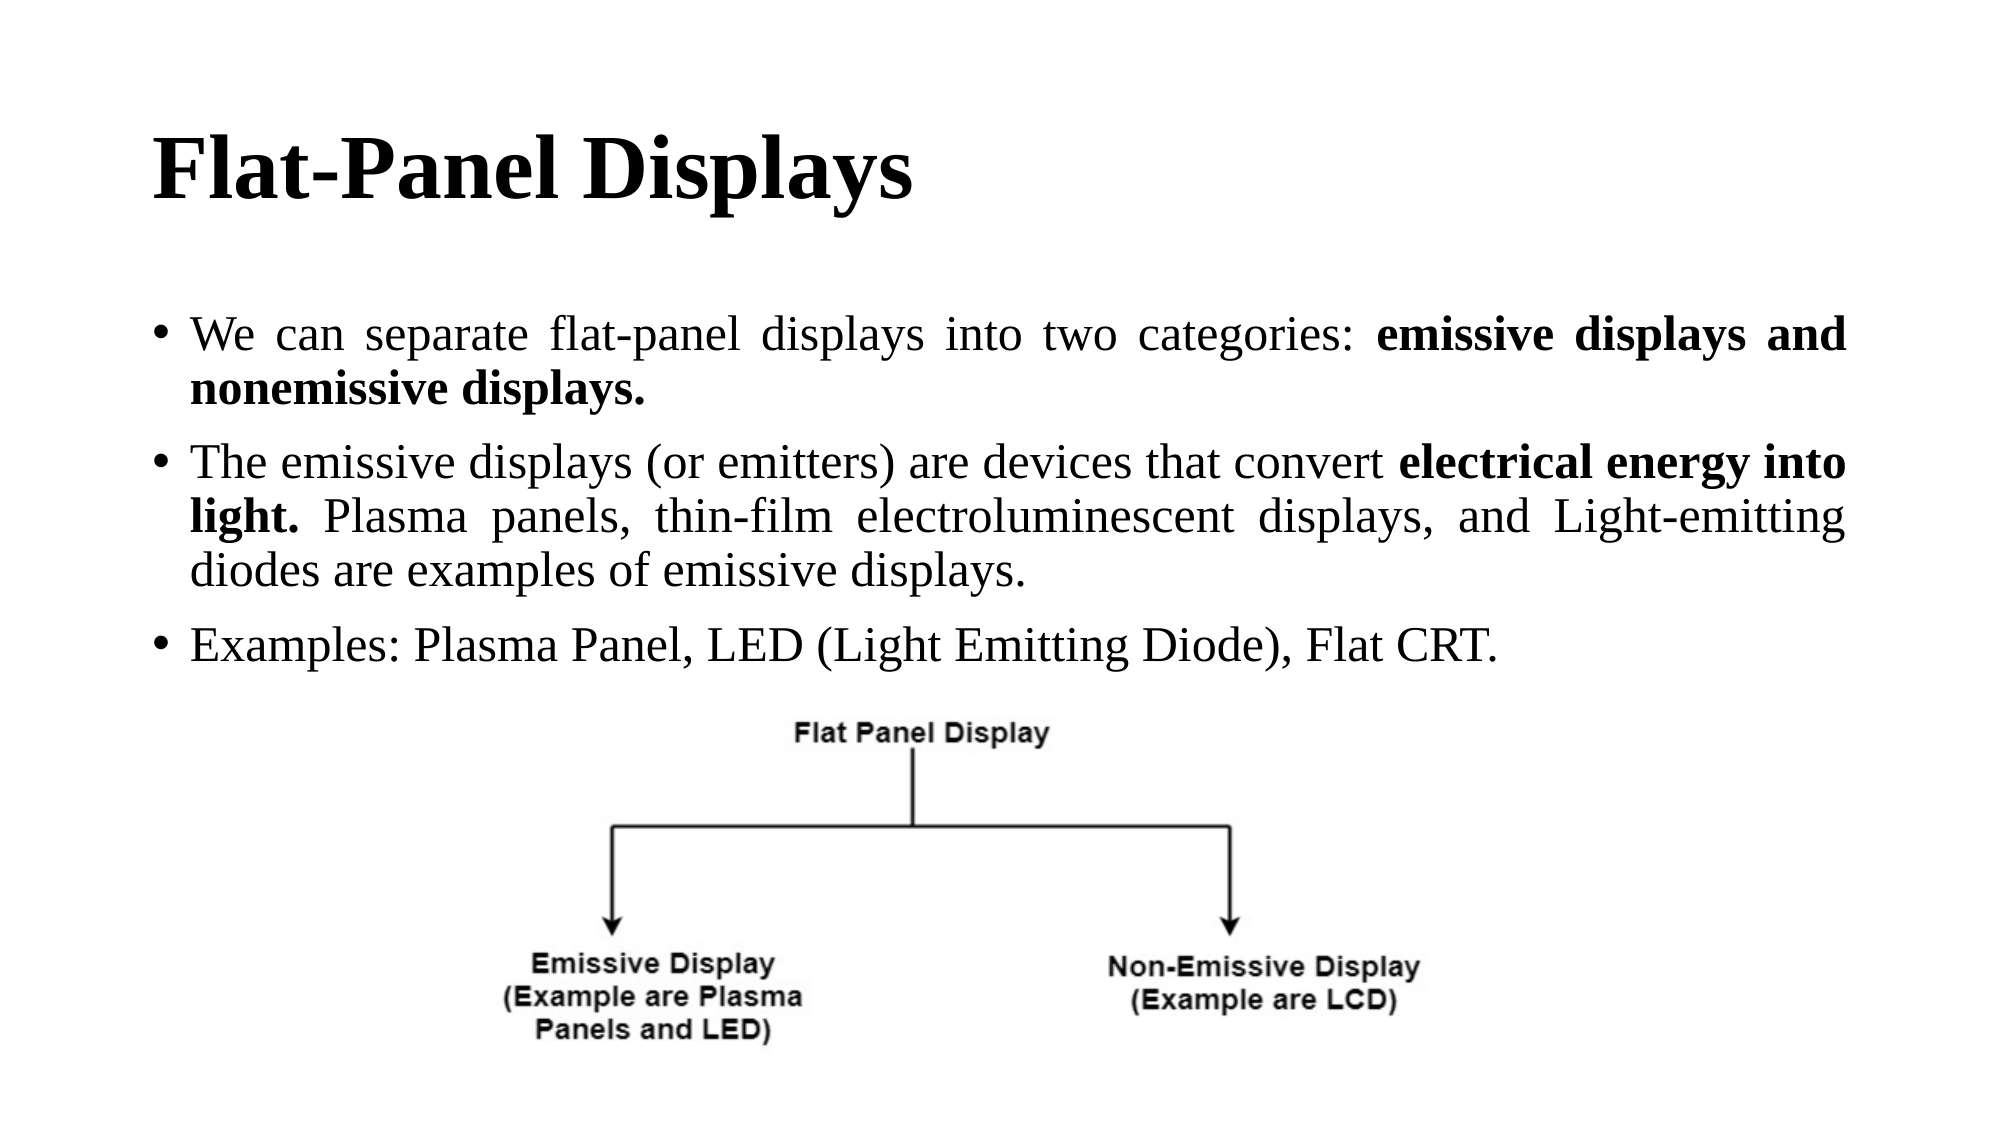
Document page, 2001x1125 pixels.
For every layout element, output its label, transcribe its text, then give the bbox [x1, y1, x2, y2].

title Flat-Panel Displays [137, 59, 1863, 278]
list We can separate flat-panel displays into two categories: emissive displays and nonemissive displays. The emissive displays (or emitters) are devices that convert electrical energy into light. Plasma panels, thin-film electroluminescent displays, and Light-emitting diodes are examples of emissive displays. Examples: Plasma Panel, LED (Light Emitting Diode), Flat CRT. [137, 299, 1863, 1014]
picture [478, 716, 1448, 1066]
